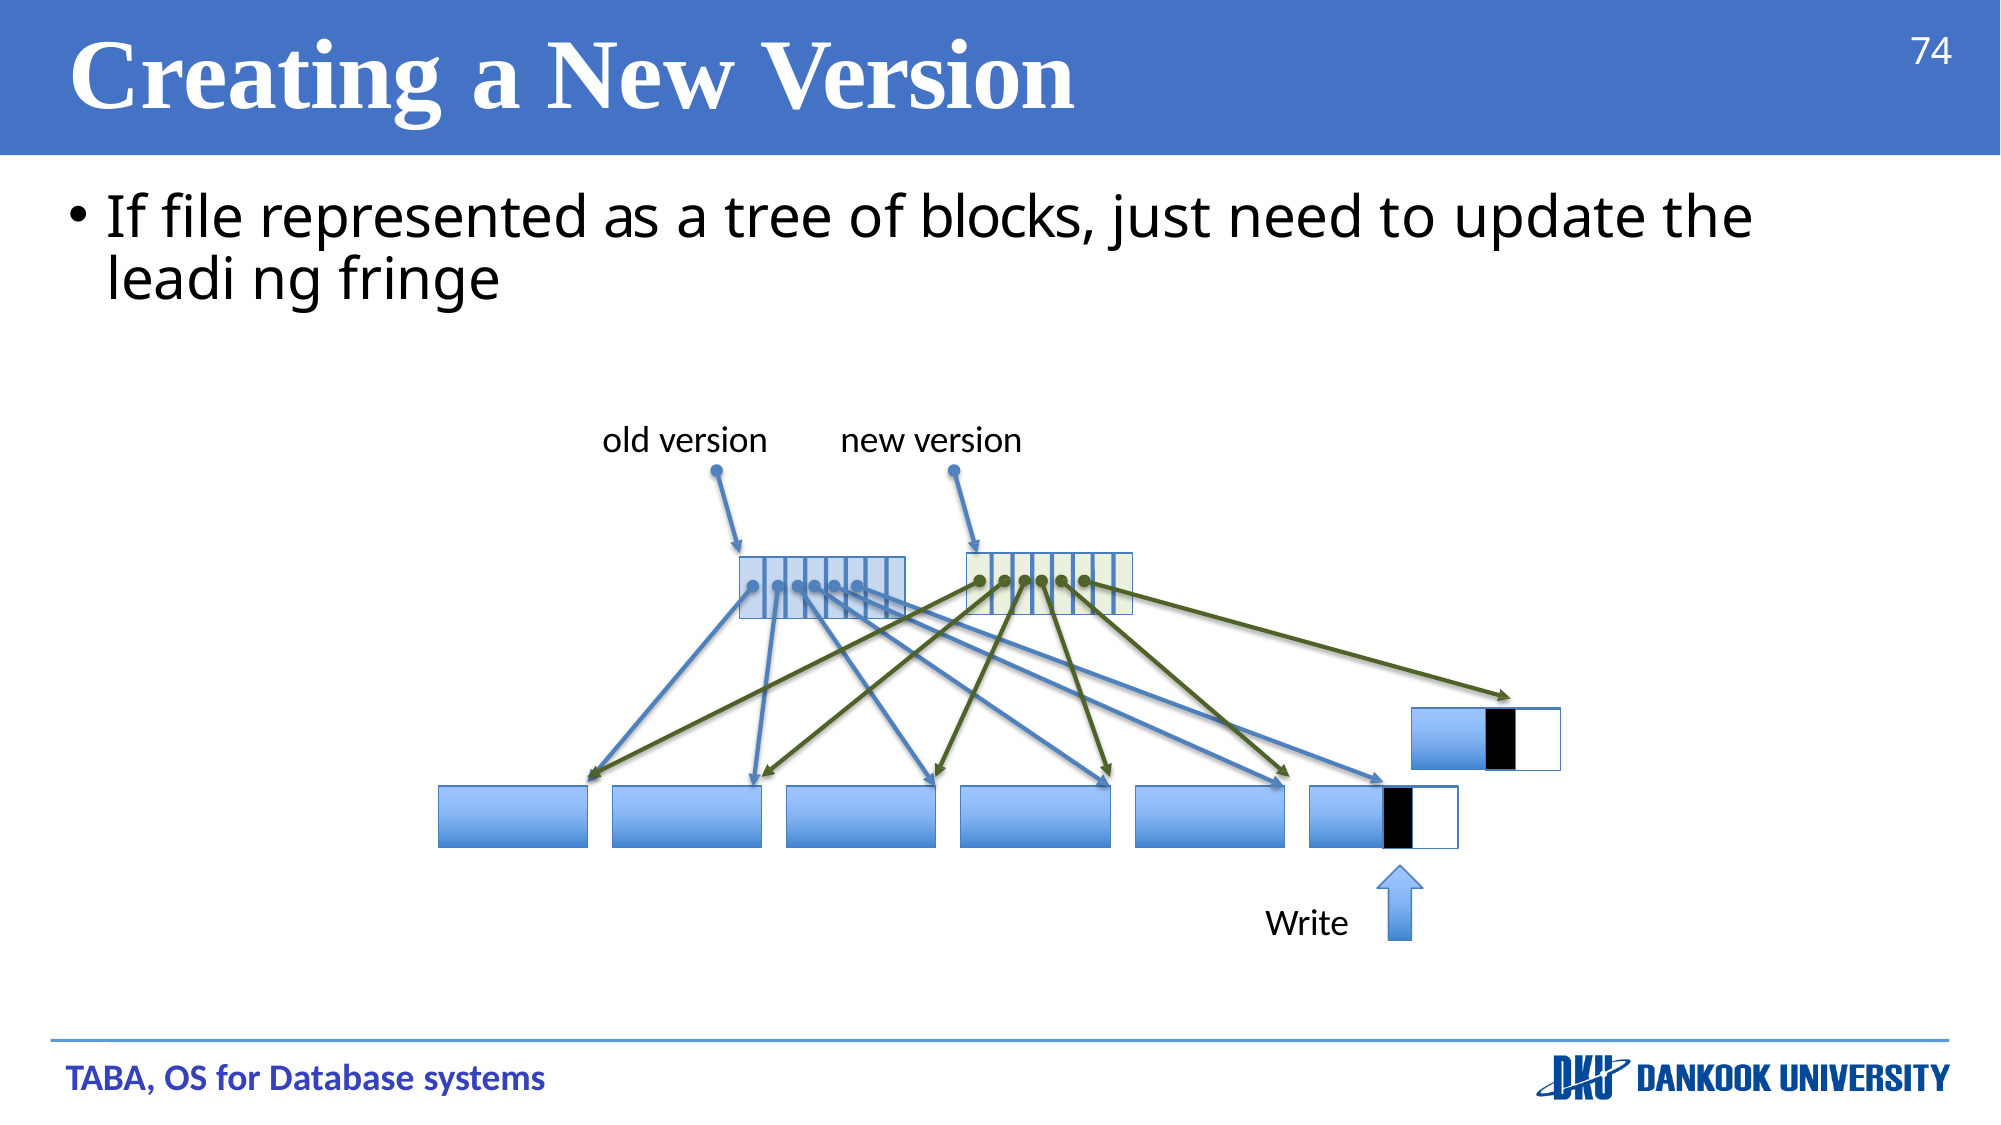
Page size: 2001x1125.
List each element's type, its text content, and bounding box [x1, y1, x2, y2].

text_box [702, 459, 760, 576]
text_box 74 [1907, 24, 1956, 72]
text_box new version [838, 413, 1027, 461]
title Creating a New Version [66, 6, 1083, 176]
text_box Write [1263, 895, 1353, 943]
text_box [437, 550, 1562, 850]
picture [1536, 1055, 1950, 1100]
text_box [1376, 864, 1424, 942]
footer TABA, OS for Database systems [63, 1052, 550, 1125]
text_box old version [600, 413, 772, 461]
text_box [940, 459, 998, 576]
text_box If file represented as a tree of blocks, just need to update the leadi ng fringe [66, 176, 1891, 312]
